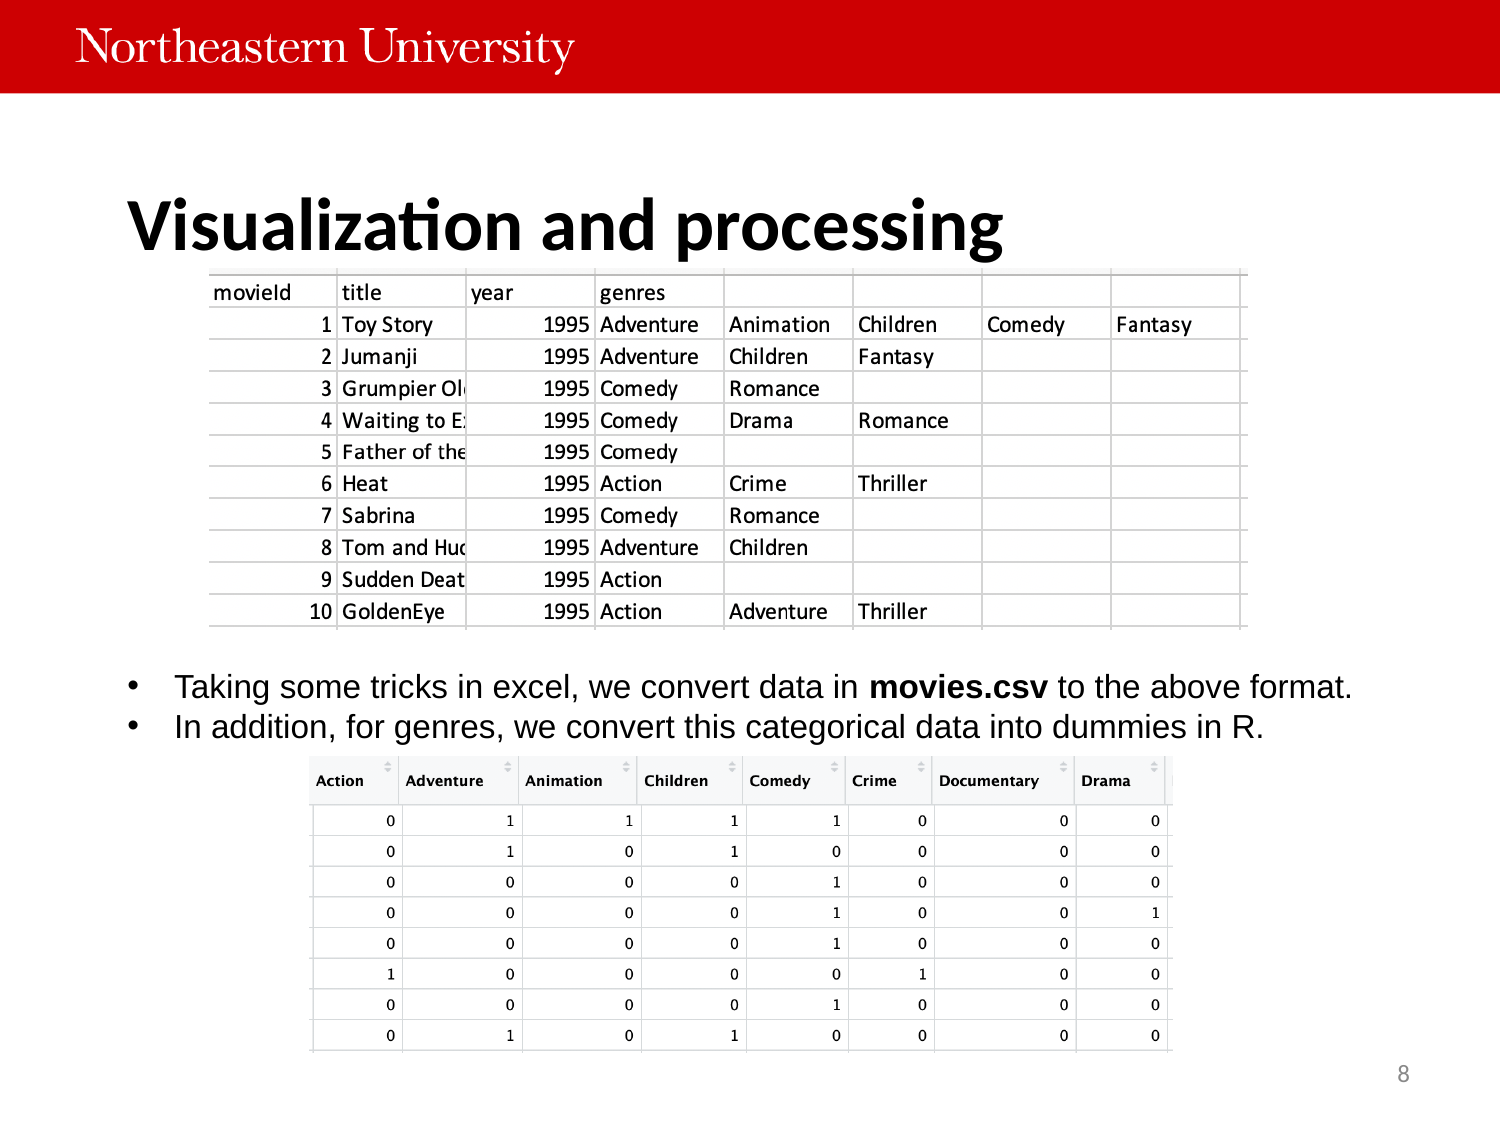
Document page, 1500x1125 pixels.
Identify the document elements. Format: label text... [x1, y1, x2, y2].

slide_number 8 [1074, 1042, 1425, 1103]
picture [309, 755, 1174, 1053]
picture [75, 27, 575, 75]
title Visualization and processing [112, 99, 1388, 341]
picture [209, 268, 1248, 630]
text_box Taking some tricks in excel, we convert data in movies.csv to the above format. In addition, for genres, we convert this categorical data into dummies in R. [112, 658, 1388, 753]
